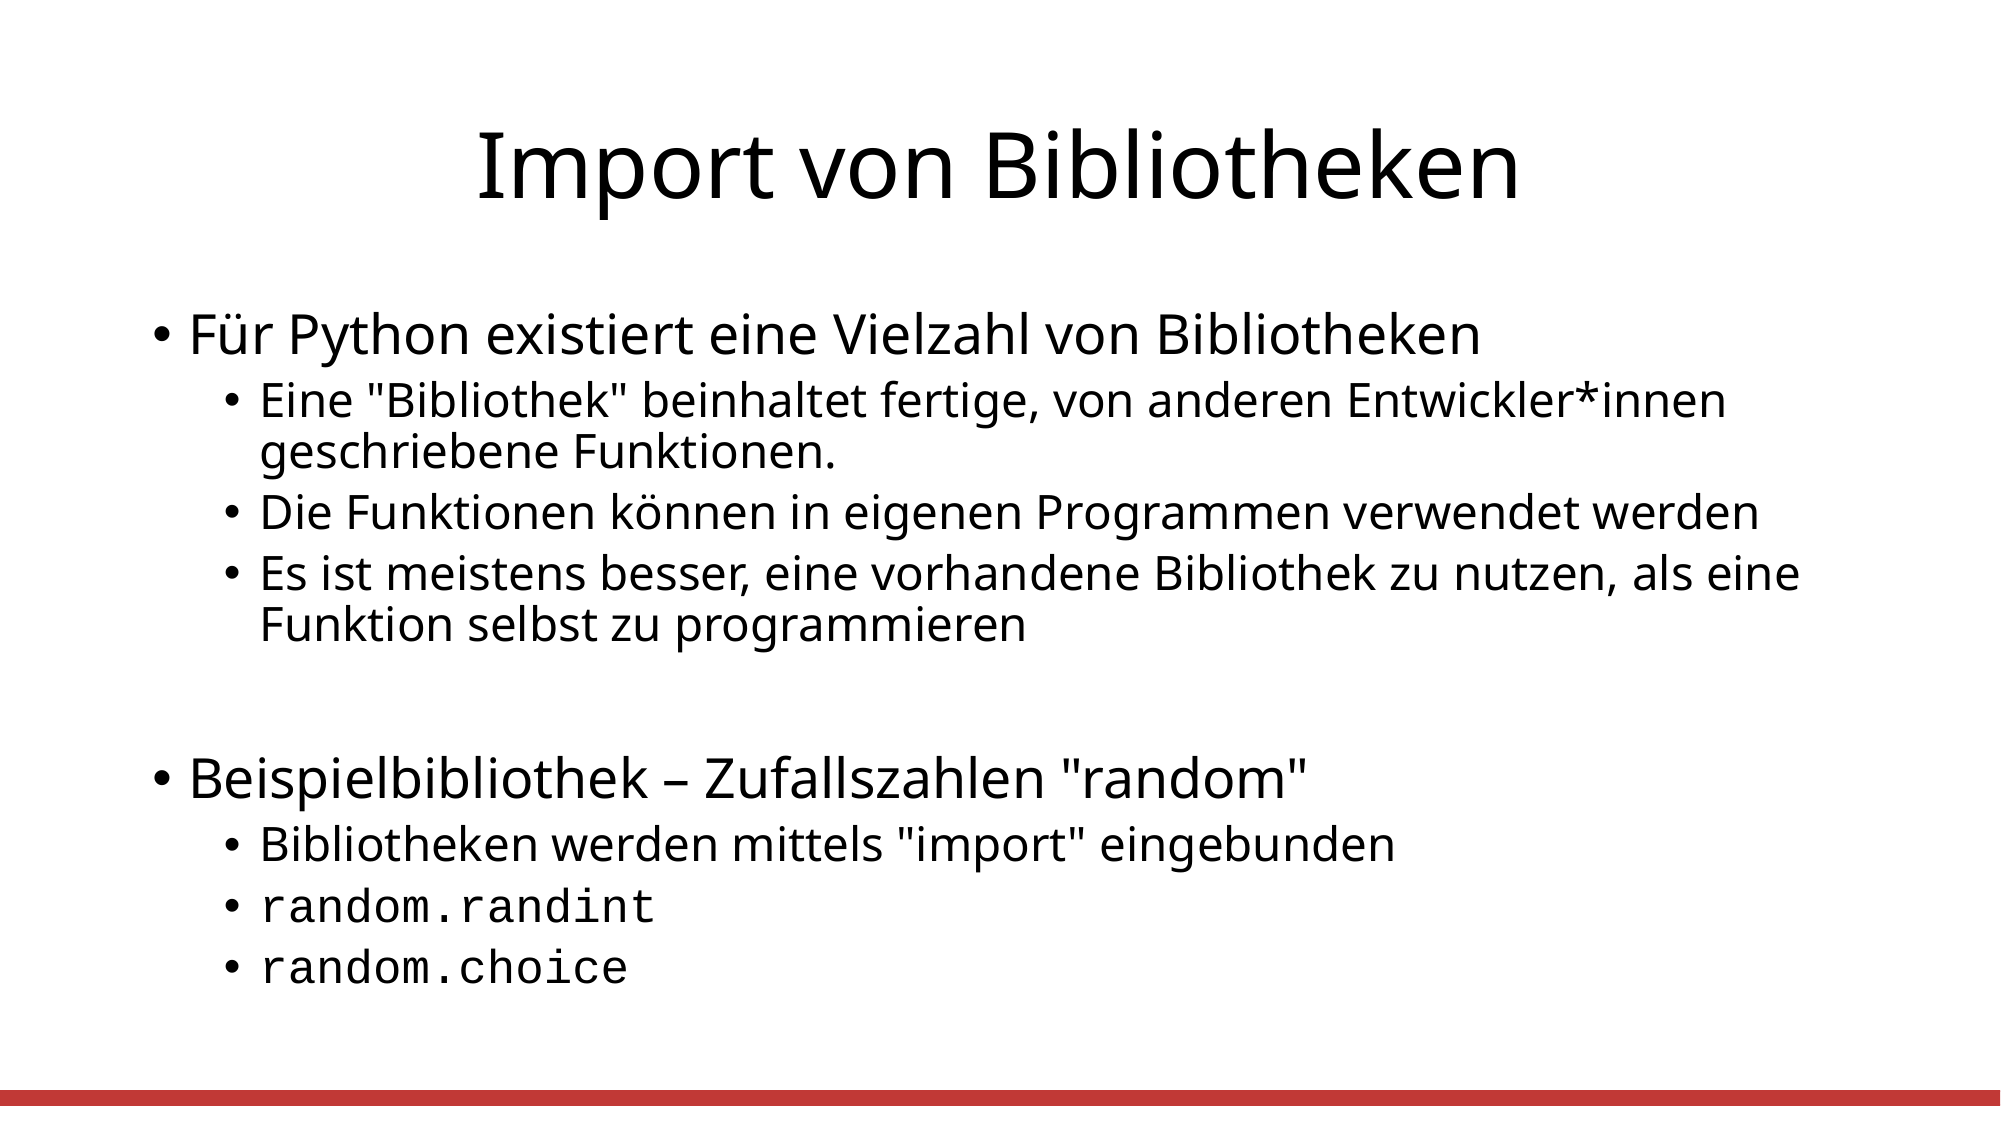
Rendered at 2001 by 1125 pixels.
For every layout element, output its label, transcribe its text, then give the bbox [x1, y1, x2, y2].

title Import von Bibliotheken [137, 59, 1863, 278]
list Für Python existiert eine Vielzahl von Bibliotheken Eine "Bibliothek" beinhaltet fertige, von anderen Entwickler*innen geschriebene Funktionen. Die Funktionen können in eigenen Programmen verwendet werden Es ist meistens besser, eine vorhandene Bibliothek zu nutzen, als eine Funktion selbst zu programmieren Beispielbibliothek – Zufallszahlen "random" Bibliotheken werden mittels "import" eingebunden random.randint random.choice [137, 299, 1863, 1014]
